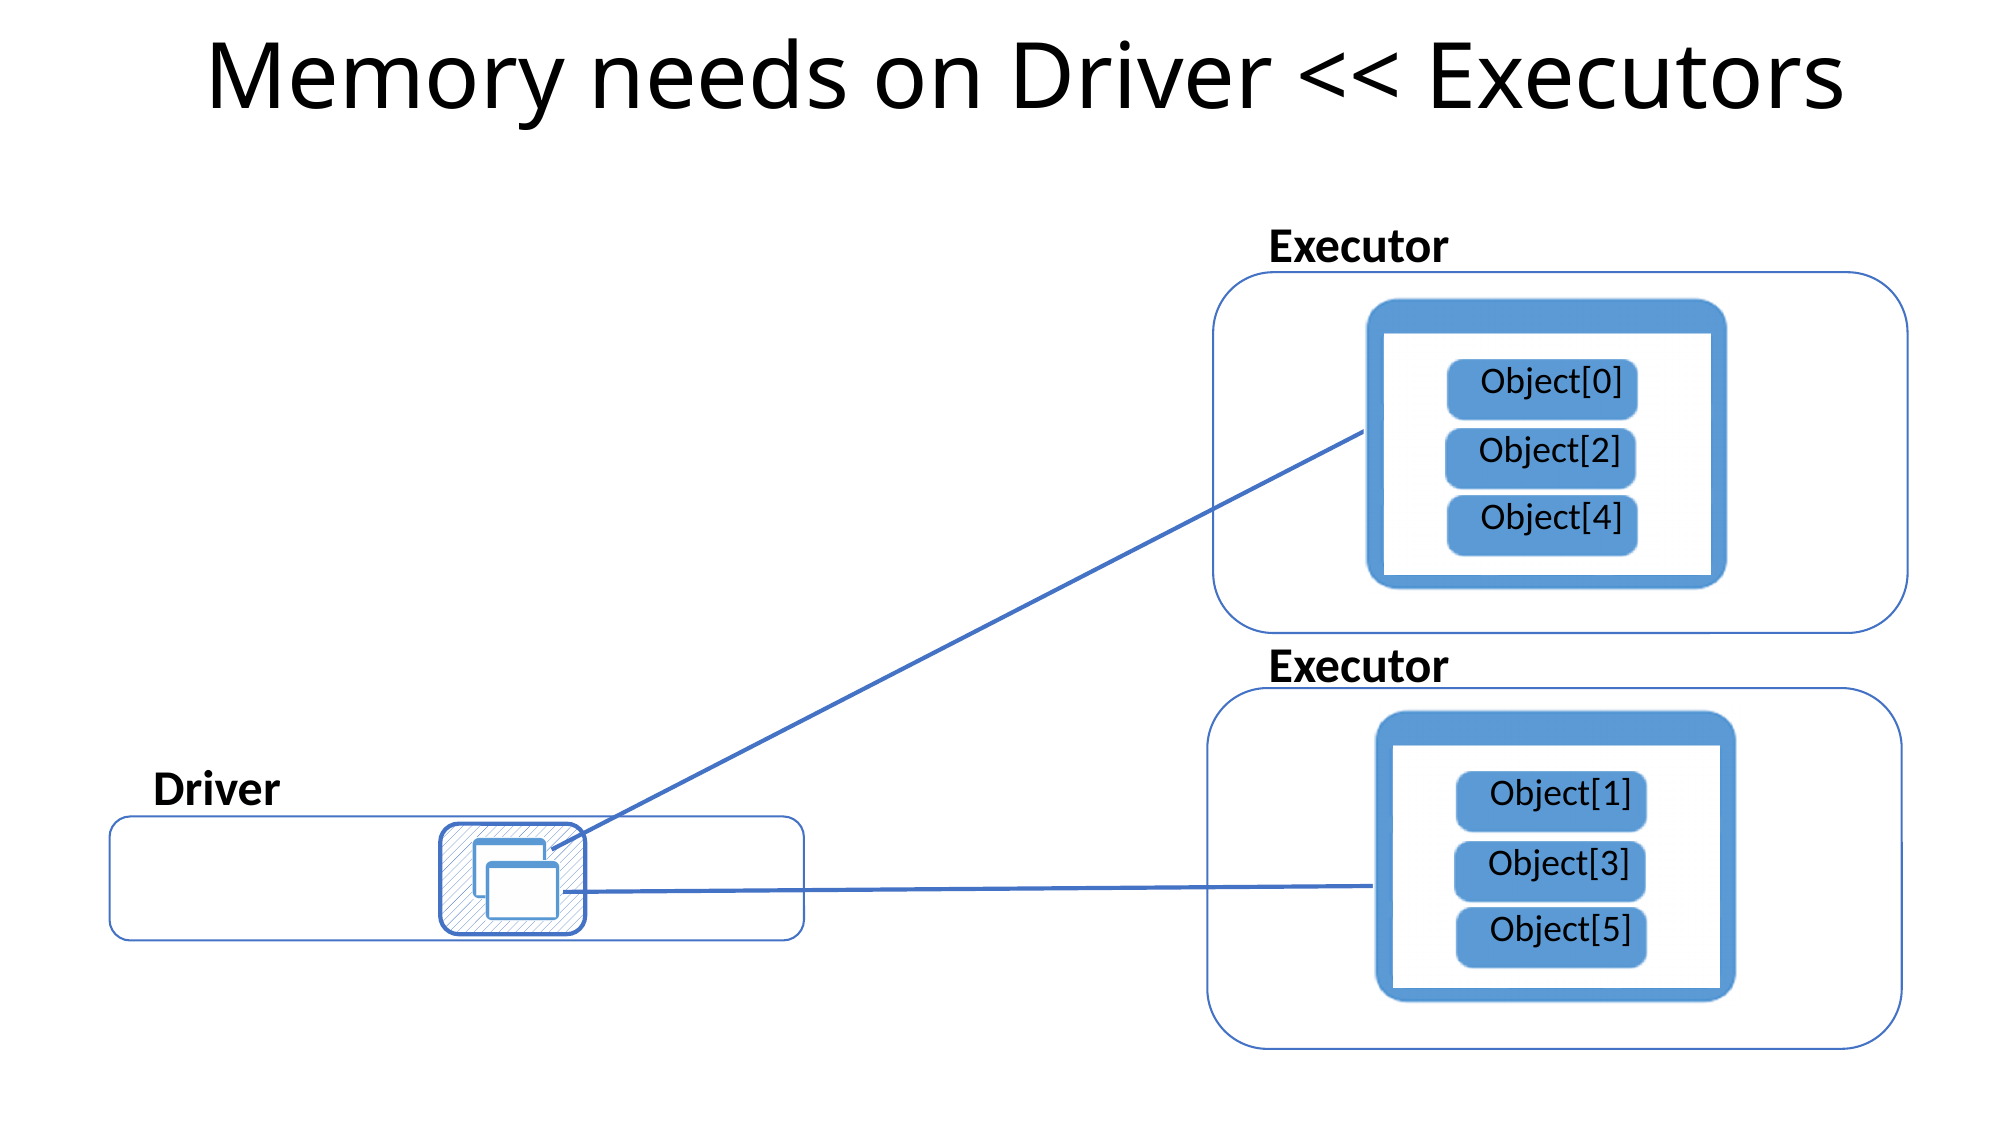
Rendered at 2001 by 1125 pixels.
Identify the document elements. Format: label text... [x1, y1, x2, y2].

text_box [108, 815, 806, 942]
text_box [1455, 771, 1648, 834]
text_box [563, 885, 1372, 892]
text_box Executor [1254, 205, 1583, 280]
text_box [551, 428, 1370, 850]
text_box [471, 837, 547, 899]
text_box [1446, 359, 1639, 422]
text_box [1446, 495, 1639, 558]
title Memory needs on Driver << Executors [137, 7, 1915, 151]
text_box [439, 822, 587, 936]
text_box [1212, 271, 1909, 635]
text_box Executor [1370, 624, 1583, 700]
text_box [1455, 907, 1648, 970]
text_box [1206, 687, 1903, 1050]
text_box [485, 860, 560, 921]
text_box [1453, 841, 1647, 904]
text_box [1444, 428, 1637, 492]
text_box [1363, 294, 1731, 594]
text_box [1372, 706, 1740, 1006]
text_box Driver [138, 747, 467, 823]
